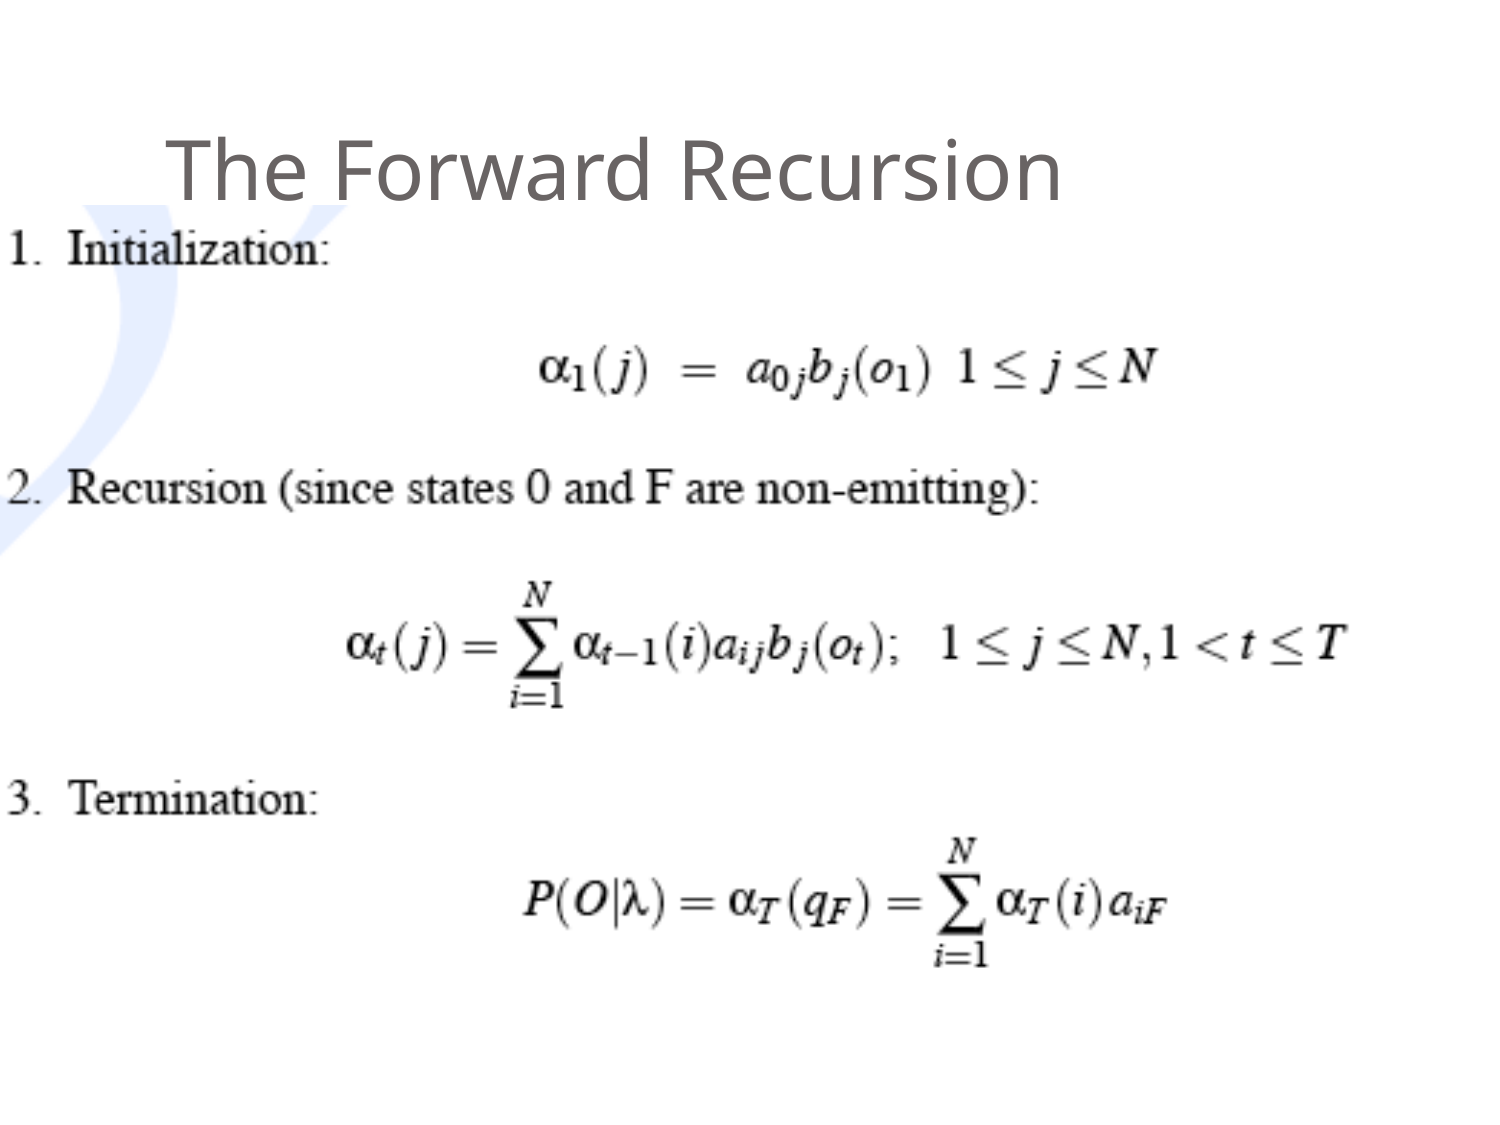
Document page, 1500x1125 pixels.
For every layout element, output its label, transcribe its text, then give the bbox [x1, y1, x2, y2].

picture [0, 205, 1376, 992]
title The Forward Recursion [149, 44, 1426, 233]
